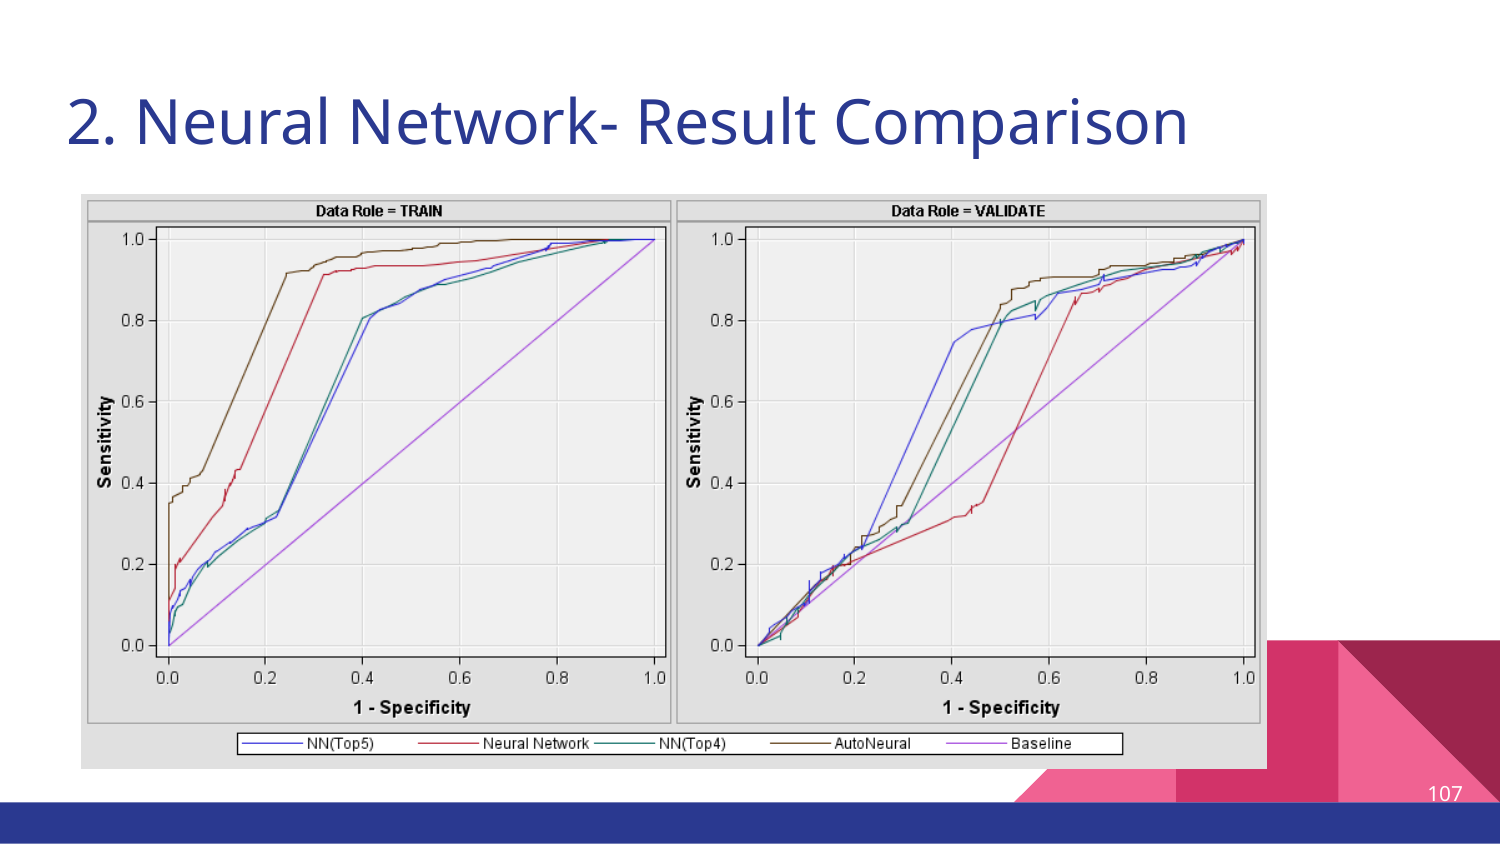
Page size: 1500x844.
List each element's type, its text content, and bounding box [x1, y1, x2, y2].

slide_number 107 [1387, 762, 1478, 828]
title 2. Neural Network- Result Comparison [51, 67, 1449, 167]
picture [81, 194, 1268, 769]
